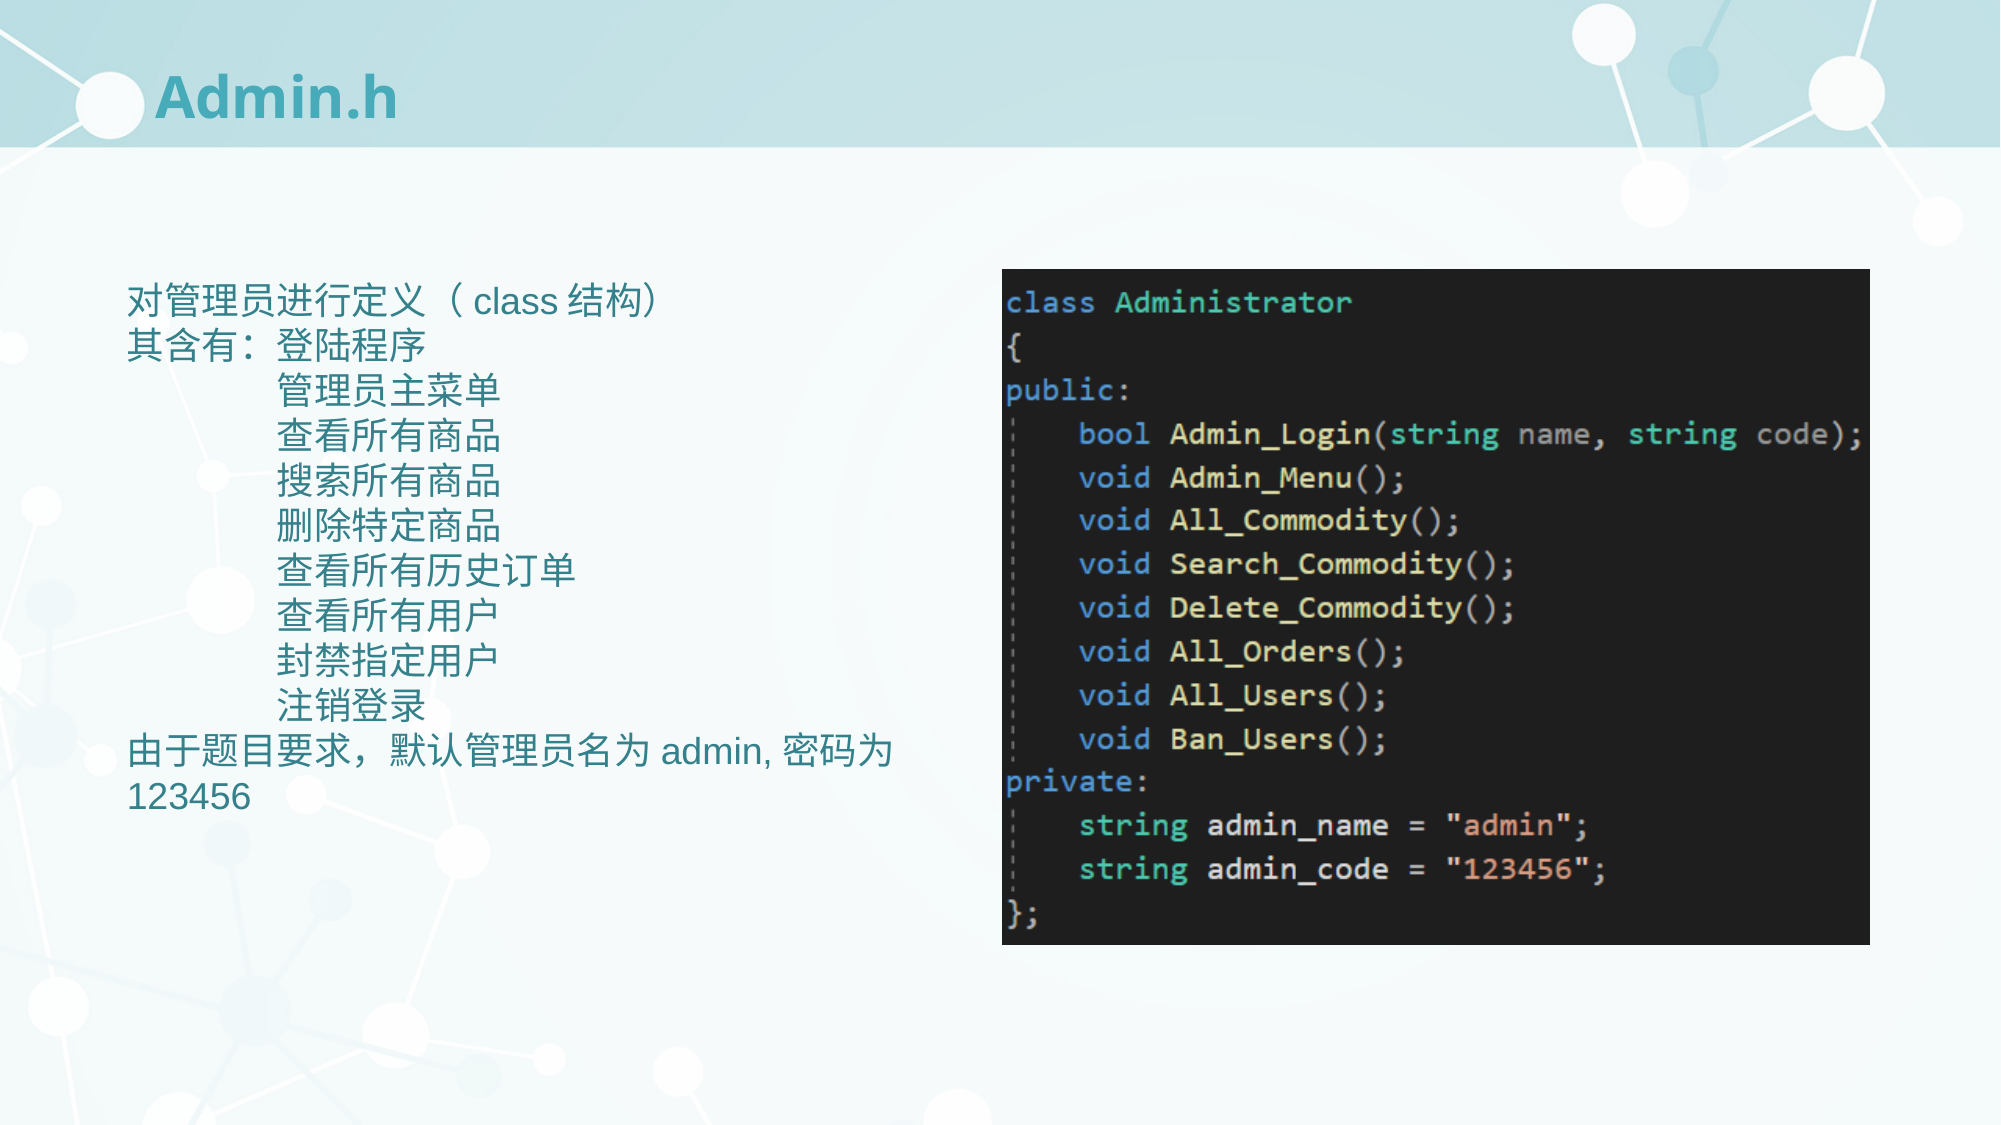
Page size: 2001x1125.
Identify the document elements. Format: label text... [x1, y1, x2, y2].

text_box 对管理员进行定义（class结构） 其含有：登陆程序 管理员主菜单 查看所有商品 搜索所有商品 删除特定商品 查看所有历史订单 查看所有用户 封禁指定用户 注销登录 由于题目要求，默认管理员名为admin,密码为123456 [112, 269, 915, 825]
title Admin.h [140, 52, 1866, 148]
picture [0, 0, 2001, 1125]
picture [1002, 269, 1870, 945]
